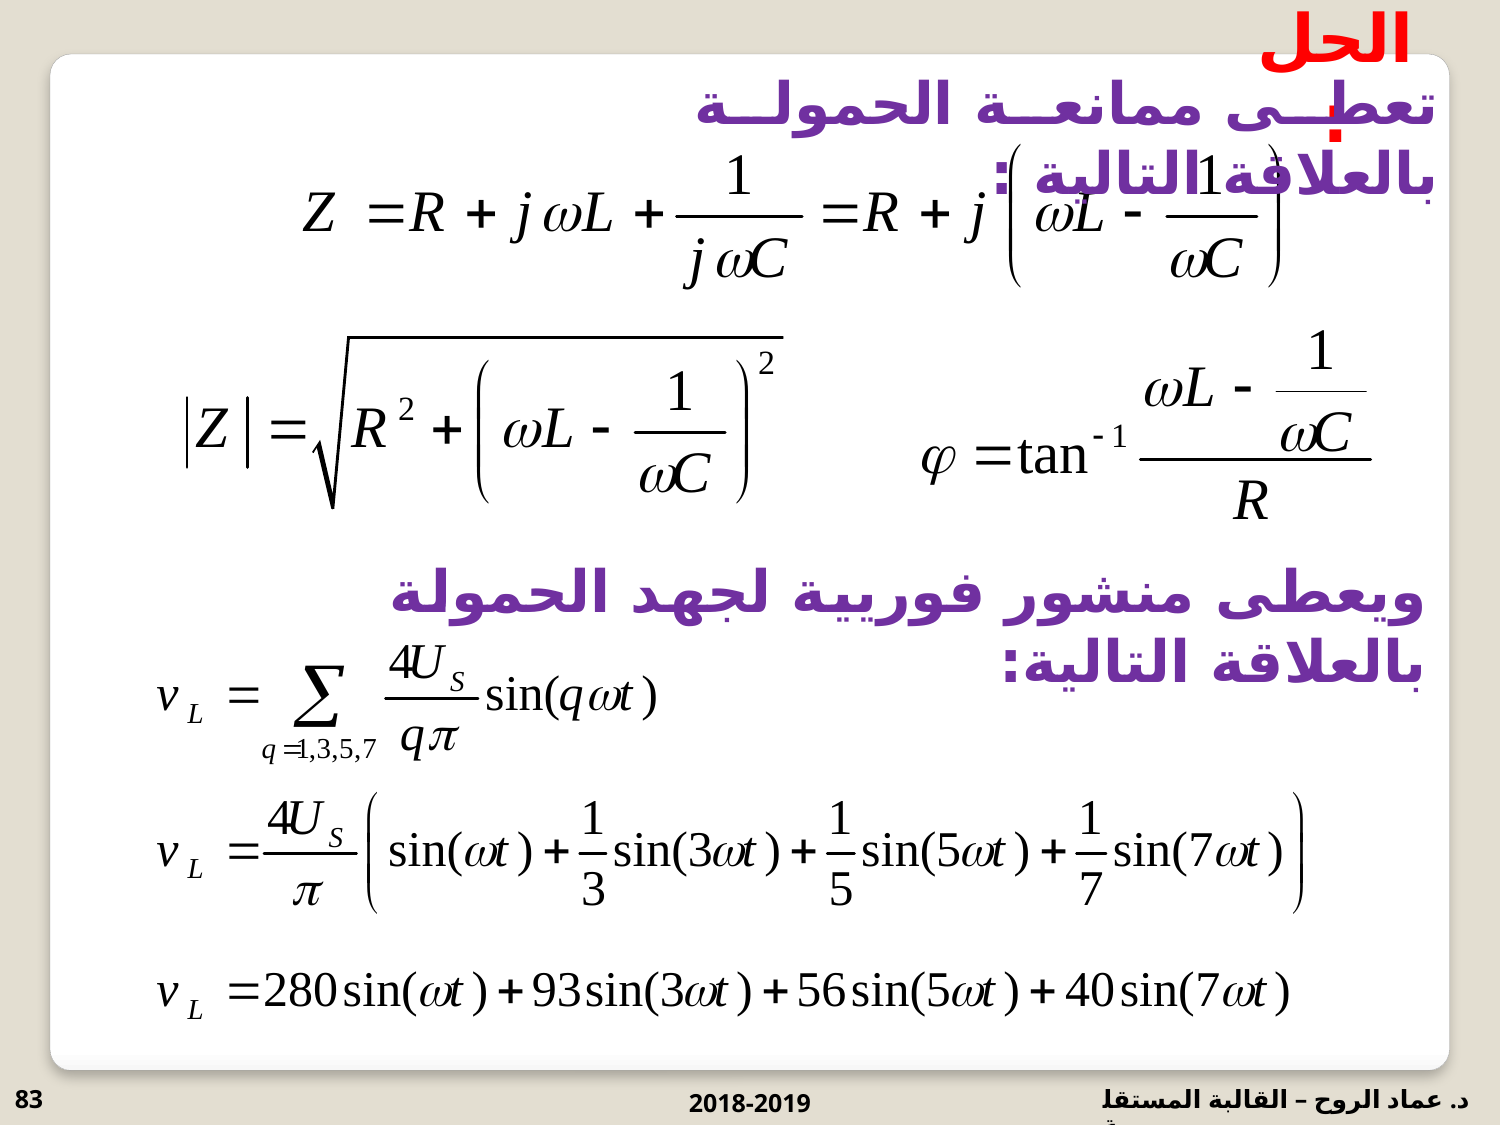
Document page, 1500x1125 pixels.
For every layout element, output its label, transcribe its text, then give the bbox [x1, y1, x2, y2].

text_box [175, 324, 799, 521]
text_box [146, 782, 1318, 925]
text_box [146, 955, 1301, 1032]
slide_number 83 [0, 1065, 106, 1125]
slide_number 2018-2019 [562, 1065, 938, 1125]
text_box الحل : [1230, 0, 1442, 58]
footer د. عماد الروح – القالبة المستقلة [1089, 1065, 1500, 1125]
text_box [912, 312, 1383, 534]
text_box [292, 133, 1297, 300]
text_box ويعطى منشور فوريية لجهد الحمولة بالعلاقة التالية: [374, 546, 1442, 702]
text_box تعطى ممانعة الحمولة بالعلاقة التالية : [679, 58, 1454, 214]
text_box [146, 631, 668, 774]
